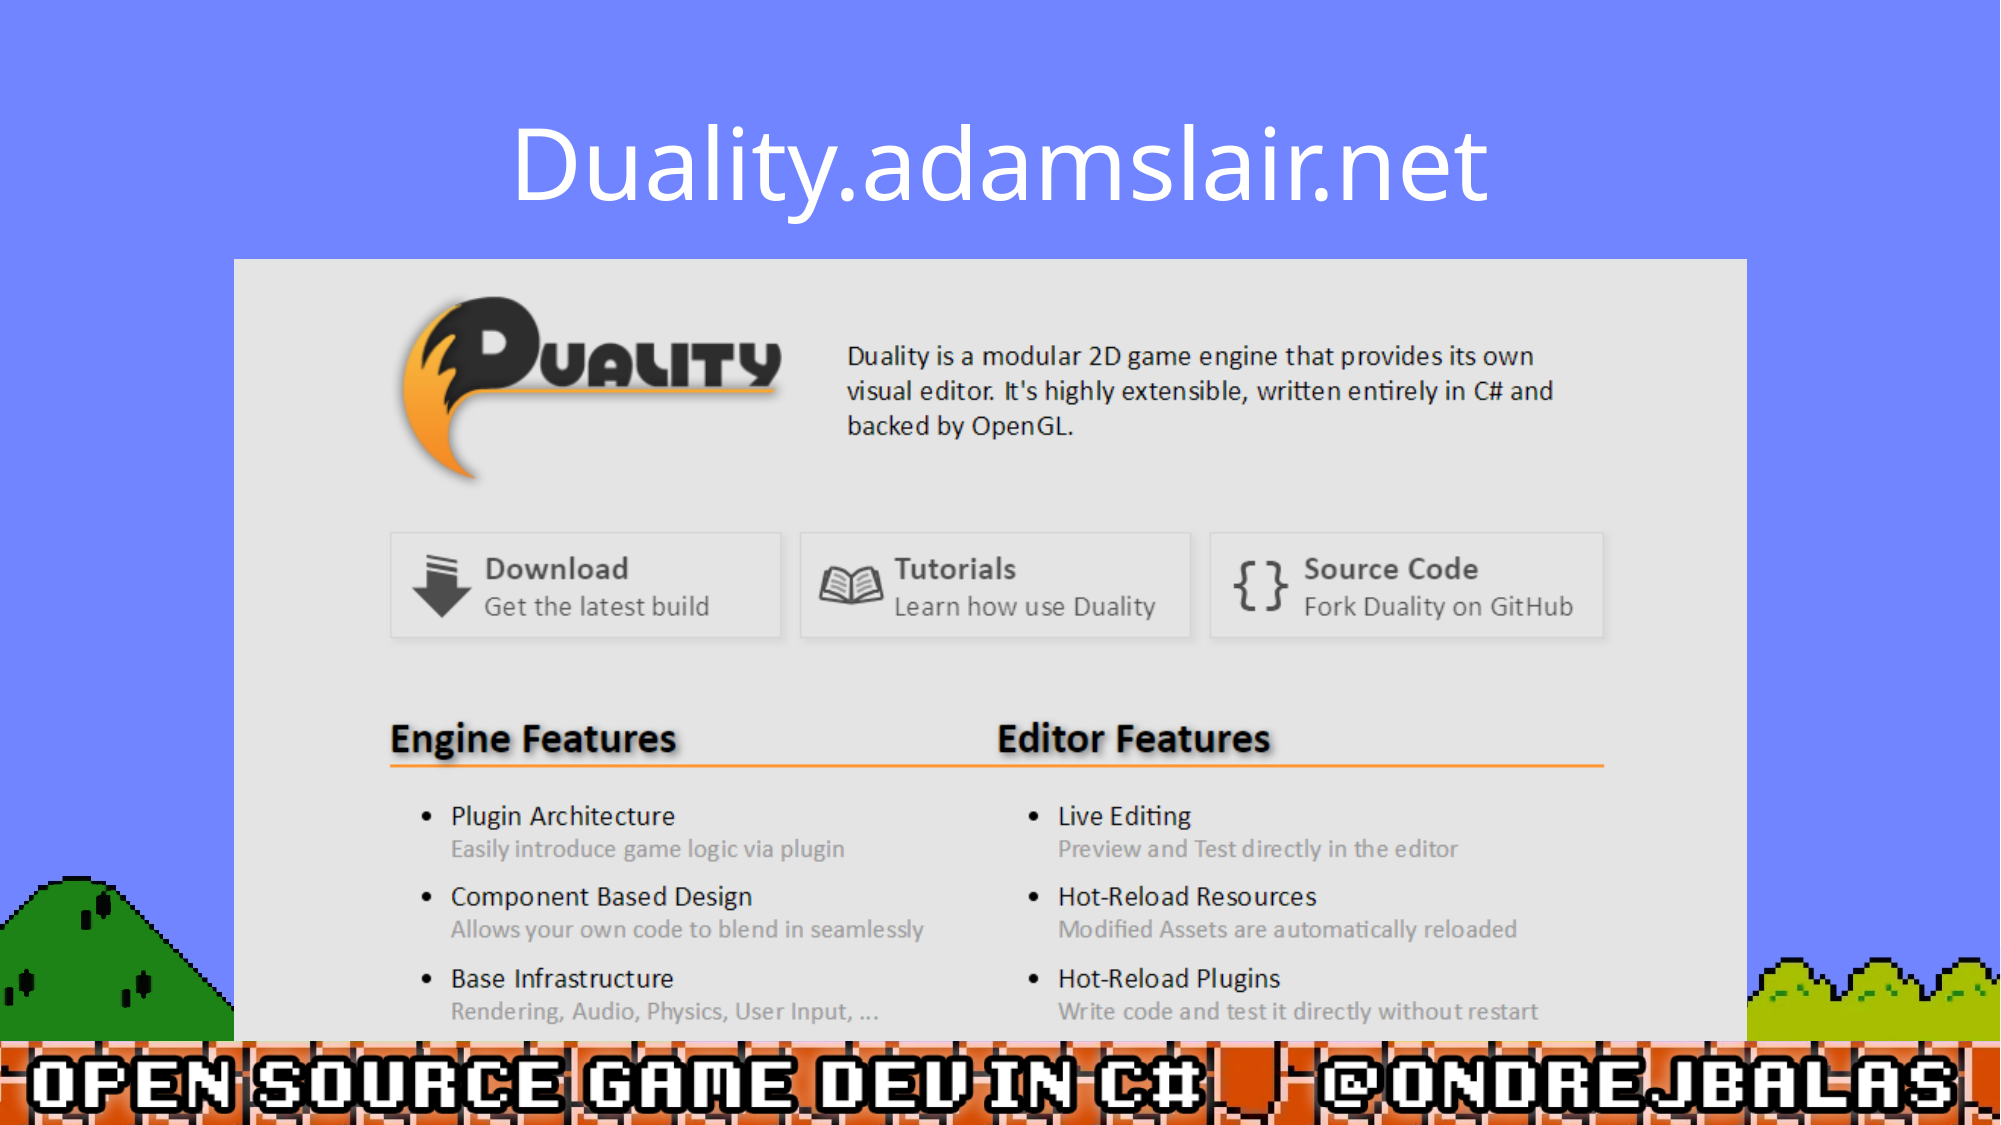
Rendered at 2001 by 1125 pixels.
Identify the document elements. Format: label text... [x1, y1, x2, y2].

picture [234, 259, 1747, 1041]
title Duality.adamslair.net [137, 59, 1863, 278]
